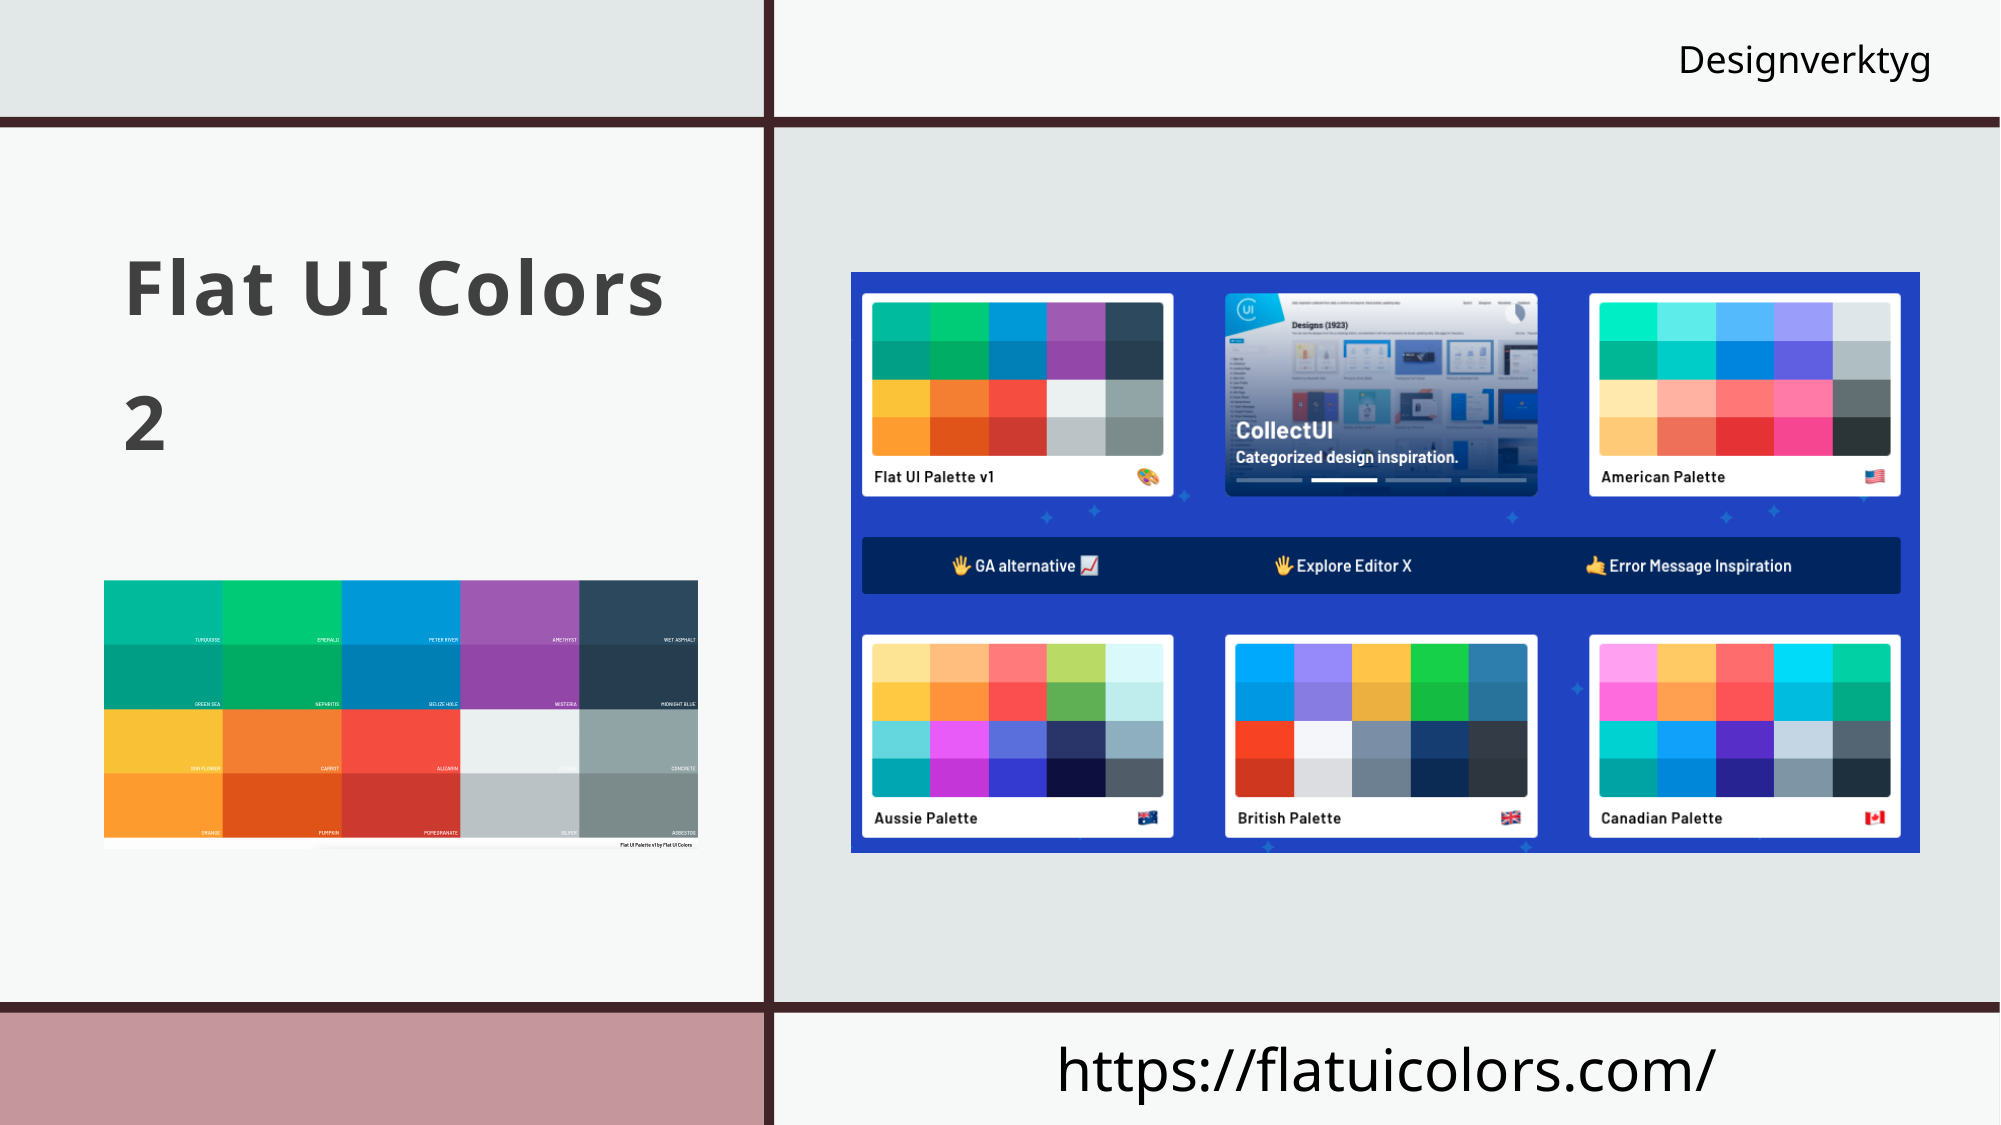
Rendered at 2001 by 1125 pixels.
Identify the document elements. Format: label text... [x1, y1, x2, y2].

text_box [763, 0, 775, 116]
text_box [0, 116, 2000, 128]
picture [850, 272, 1920, 853]
text_box https://flatuicolors.com/ [1041, 1025, 1733, 1111]
text_box [775, 1014, 2000, 1125]
text_box [775, 128, 2000, 1001]
text_box [775, 1001, 2000, 1014]
text_box Designverktyg [1663, 28, 1948, 88]
text_box [775, 0, 2000, 116]
text_box [0, 0, 763, 116]
text_box [0, 128, 763, 1001]
text_box [0, 1001, 763, 1014]
text_box [0, 1014, 763, 1125]
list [104, 580, 699, 849]
text_box [763, 128, 775, 1125]
title Flat UI Colors 2 [105, 175, 698, 482]
